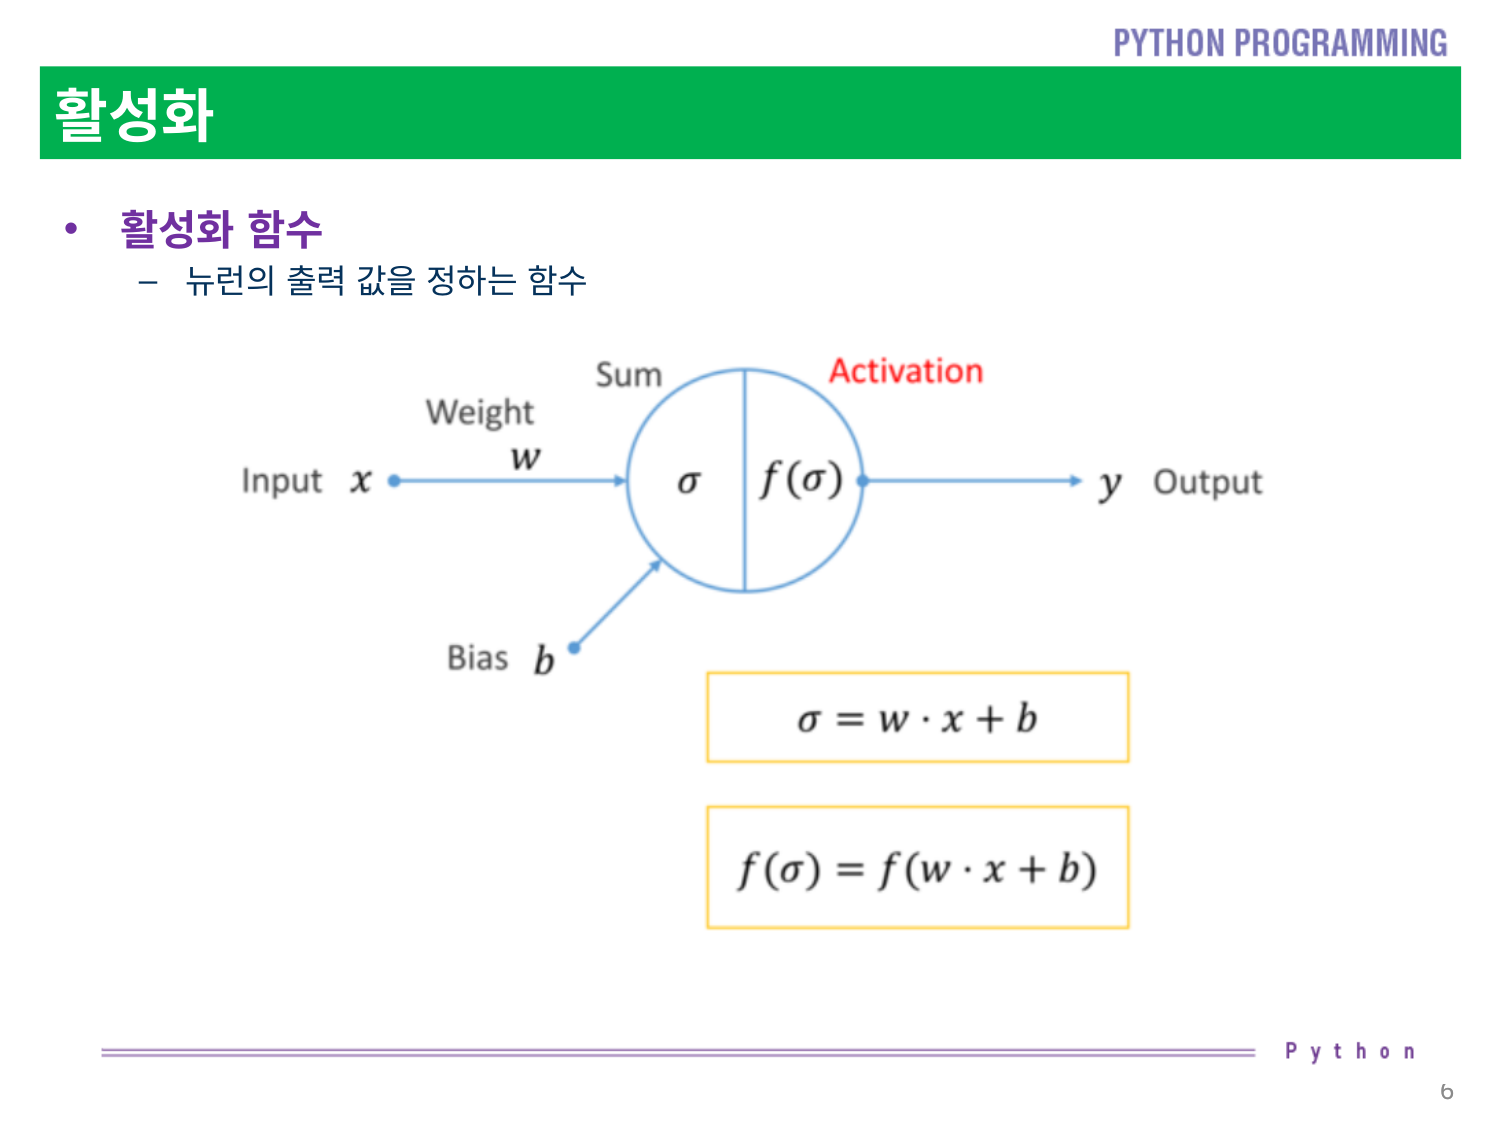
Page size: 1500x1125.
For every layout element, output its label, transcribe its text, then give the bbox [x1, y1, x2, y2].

slide_number 6 [1119, 1071, 1470, 1112]
picture [1106, 13, 1462, 66]
picture [225, 338, 1284, 946]
title 활성화 [39, 76, 1444, 152]
picture [18, 1020, 1483, 1084]
list 활성화 함수 뉴런의 출력 값을 정하는 함수 [48, 195, 1461, 1041]
